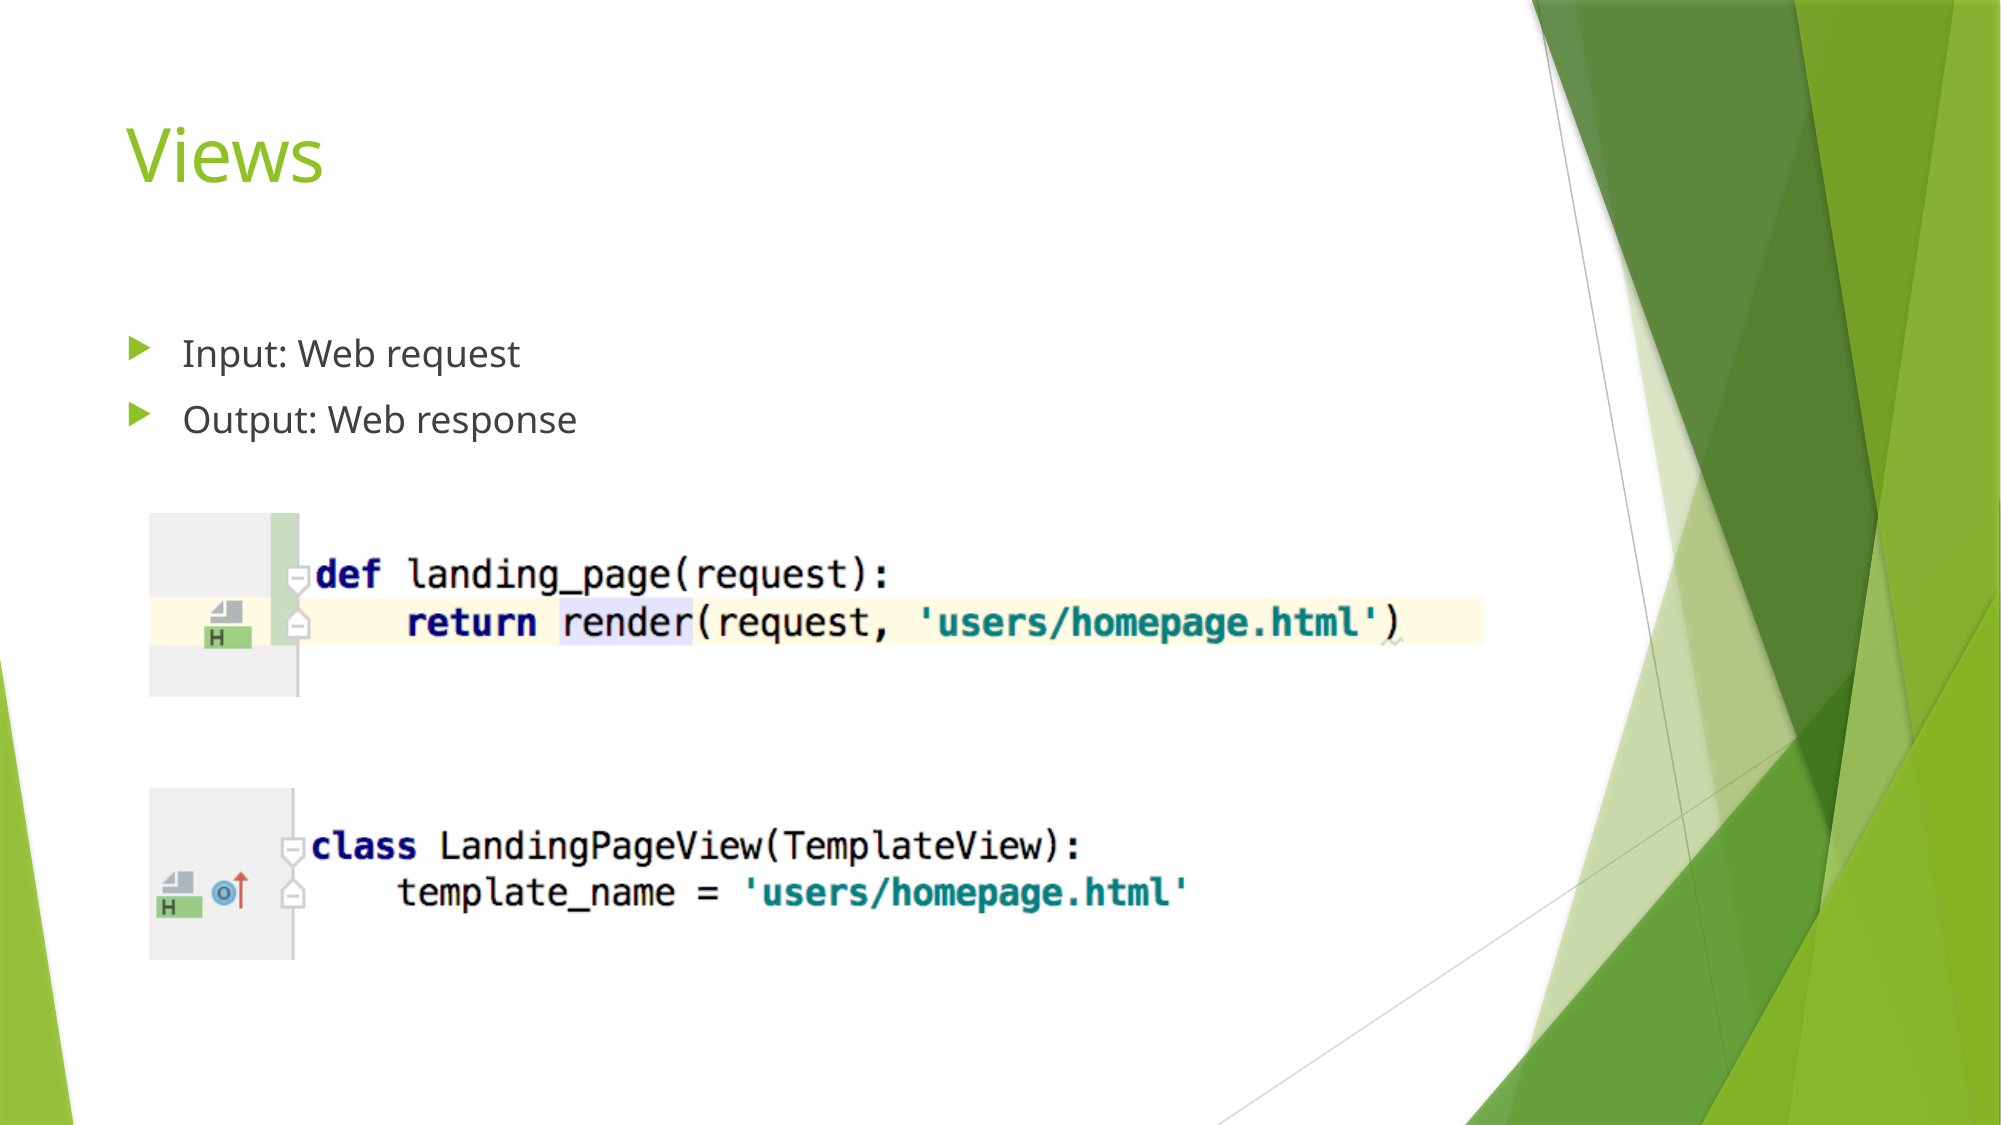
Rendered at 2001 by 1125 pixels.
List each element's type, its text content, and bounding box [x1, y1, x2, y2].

picture [149, 513, 1484, 697]
picture [149, 788, 1202, 960]
list Input: Web request Output: Web response [111, 322, 1522, 960]
title Views [111, 99, 1522, 235]
